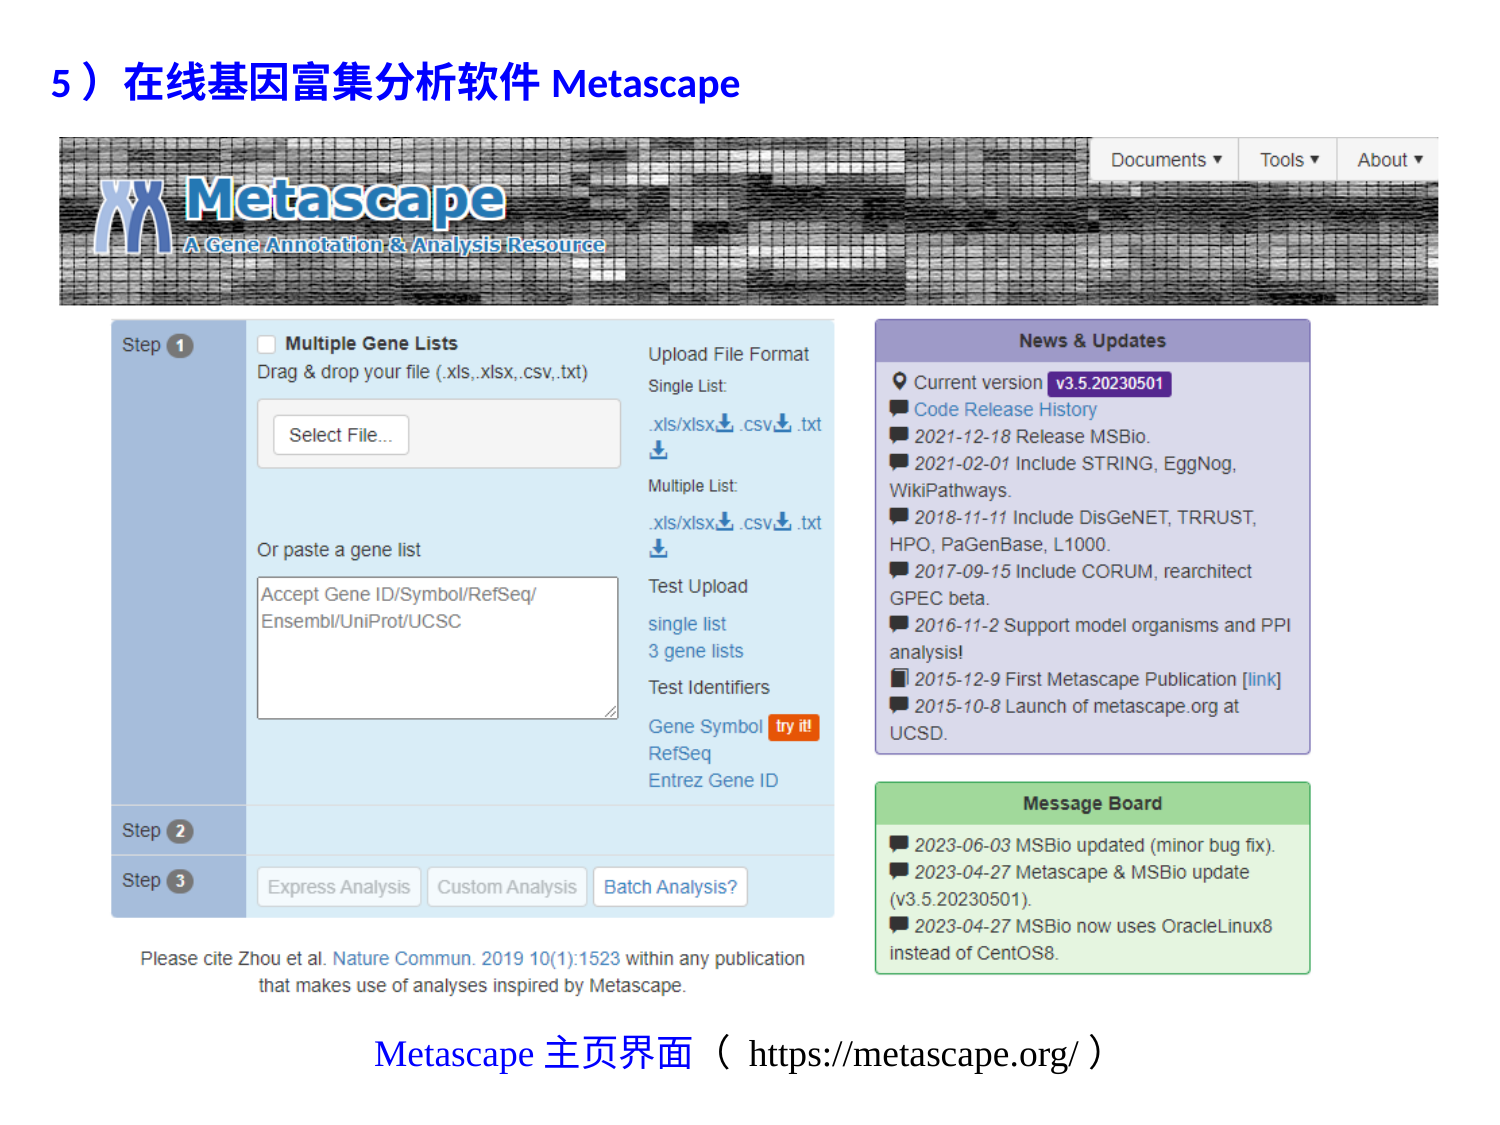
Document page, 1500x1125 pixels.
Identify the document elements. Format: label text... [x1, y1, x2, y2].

picture [59, 136, 1439, 1008]
text_box Metascape主页界面（ https://metascape.org/） [359, 1021, 1141, 1082]
text_box 5）在线基因富集分析软件Metascape [35, 48, 756, 113]
